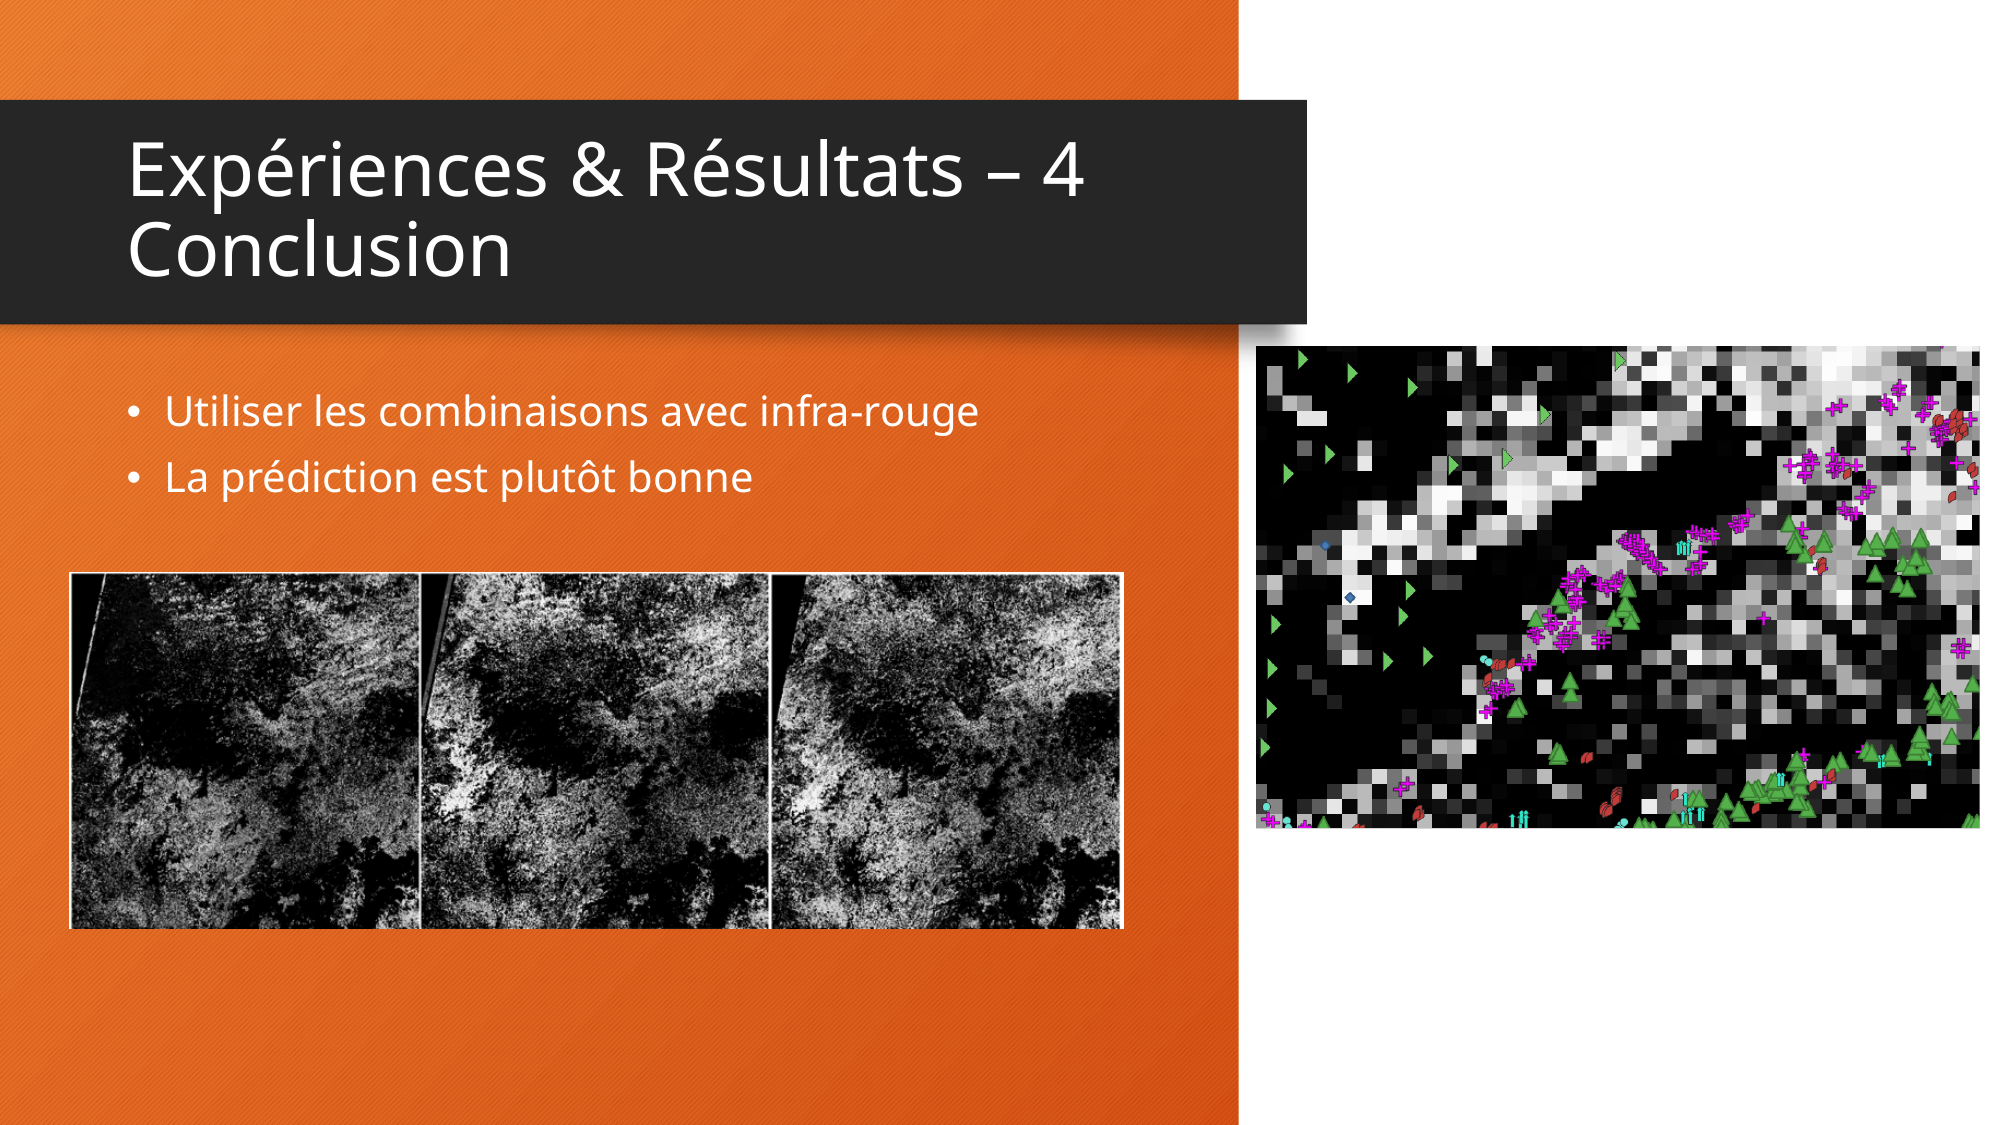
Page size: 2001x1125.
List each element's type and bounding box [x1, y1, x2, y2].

text_box [0, 0, 2000, 1125]
picture [69, 572, 1124, 929]
picture [0, 322, 1981, 829]
